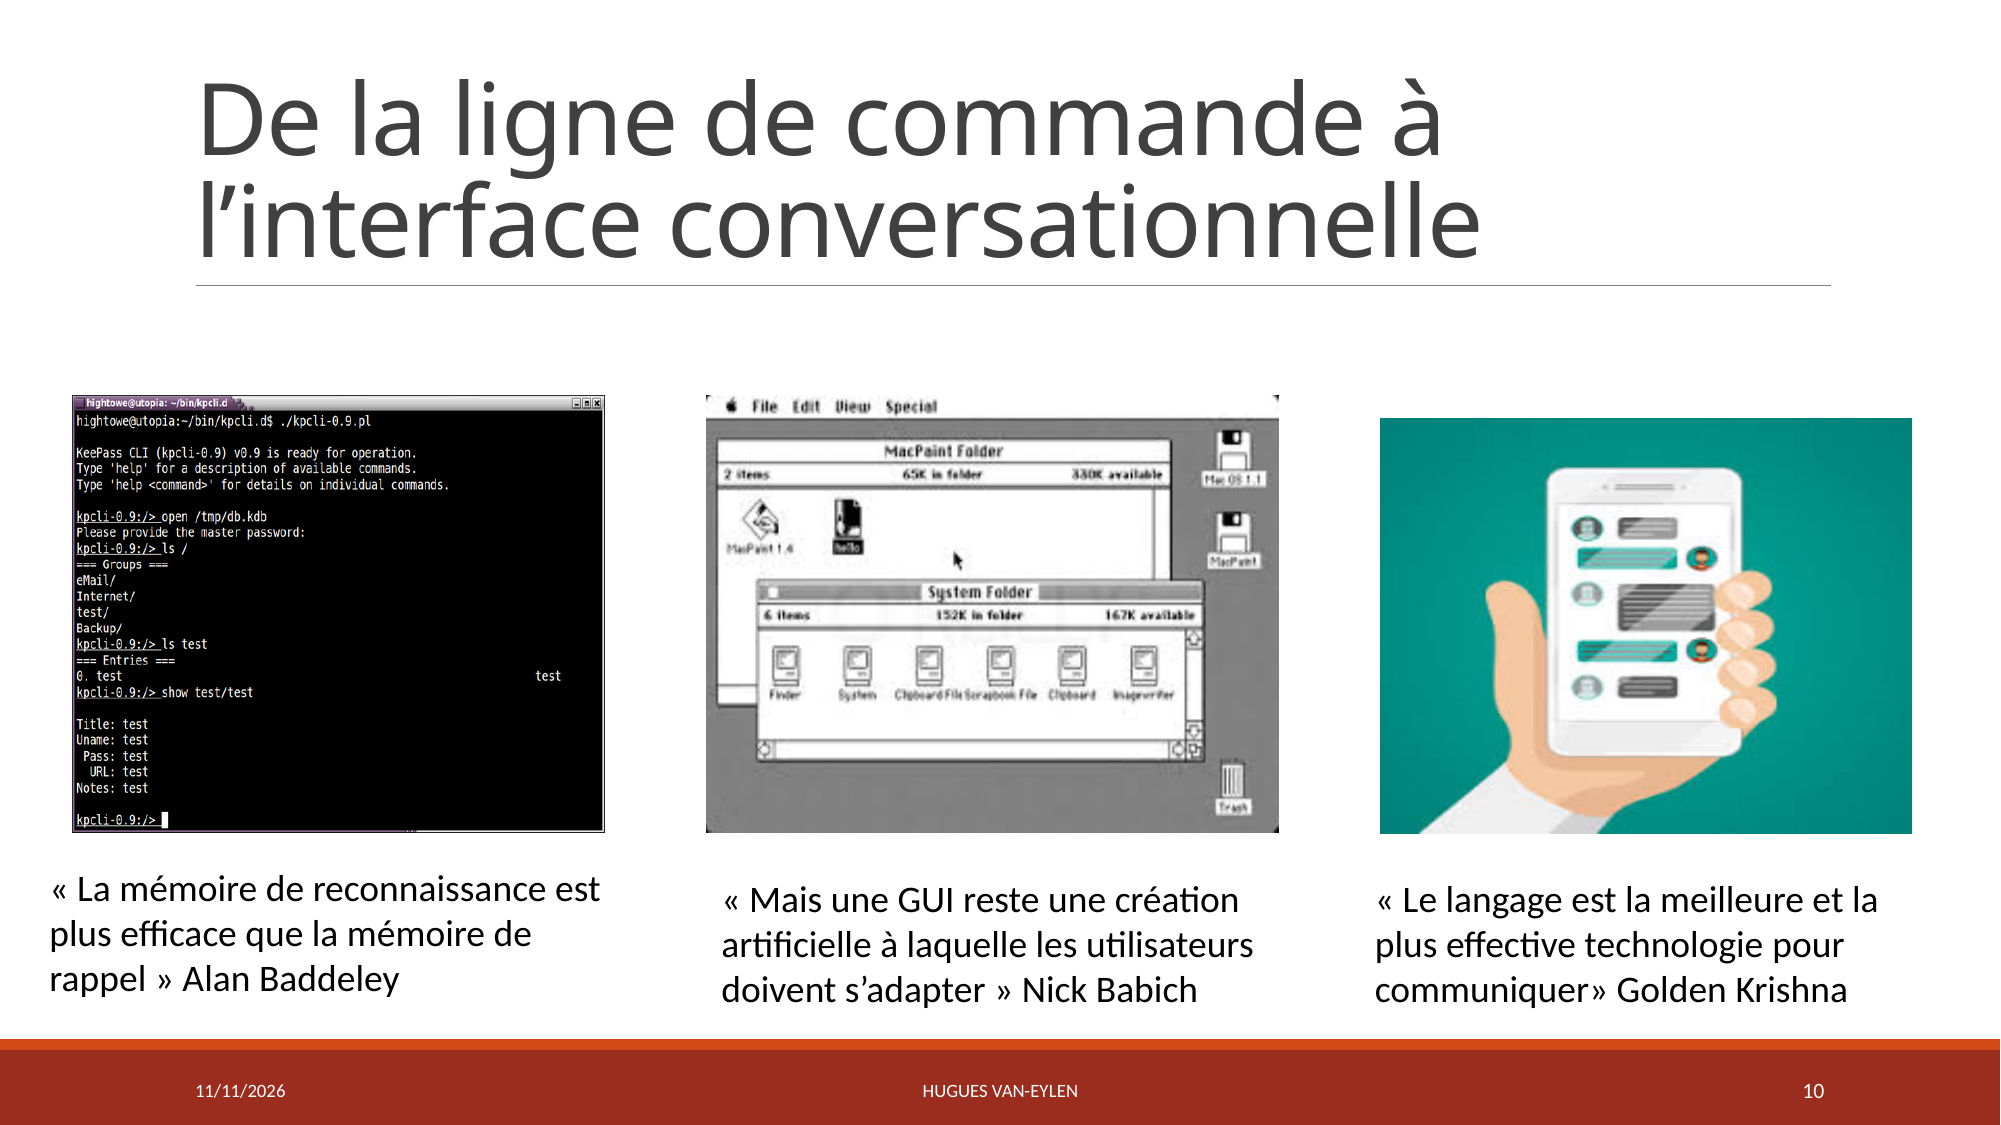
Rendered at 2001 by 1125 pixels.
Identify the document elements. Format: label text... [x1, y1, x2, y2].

text_box « Mais une GUI reste une création artificielle à laquelle les utilisateurs doivent s’adapter » Nick Babich [706, 867, 1279, 1018]
picture [1379, 418, 1913, 835]
footer Hugues Van-Eylen [604, 1059, 1396, 1120]
text_box « La mémoire de reconnaissance est plus efficace que la mémoire de rappel » Alan Baddeley [34, 856, 675, 1007]
picture [706, 395, 1279, 833]
picture [72, 395, 606, 833]
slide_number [180, 1059, 586, 1120]
slide_number 10 [1624, 1059, 1840, 1120]
title De la ligne de commande à l’interface conversationnelle [180, 47, 1830, 285]
text_box « Le langage est la meilleure et la plus effective technologie pour communiquer» Golden Krishna [1360, 867, 1932, 1018]
